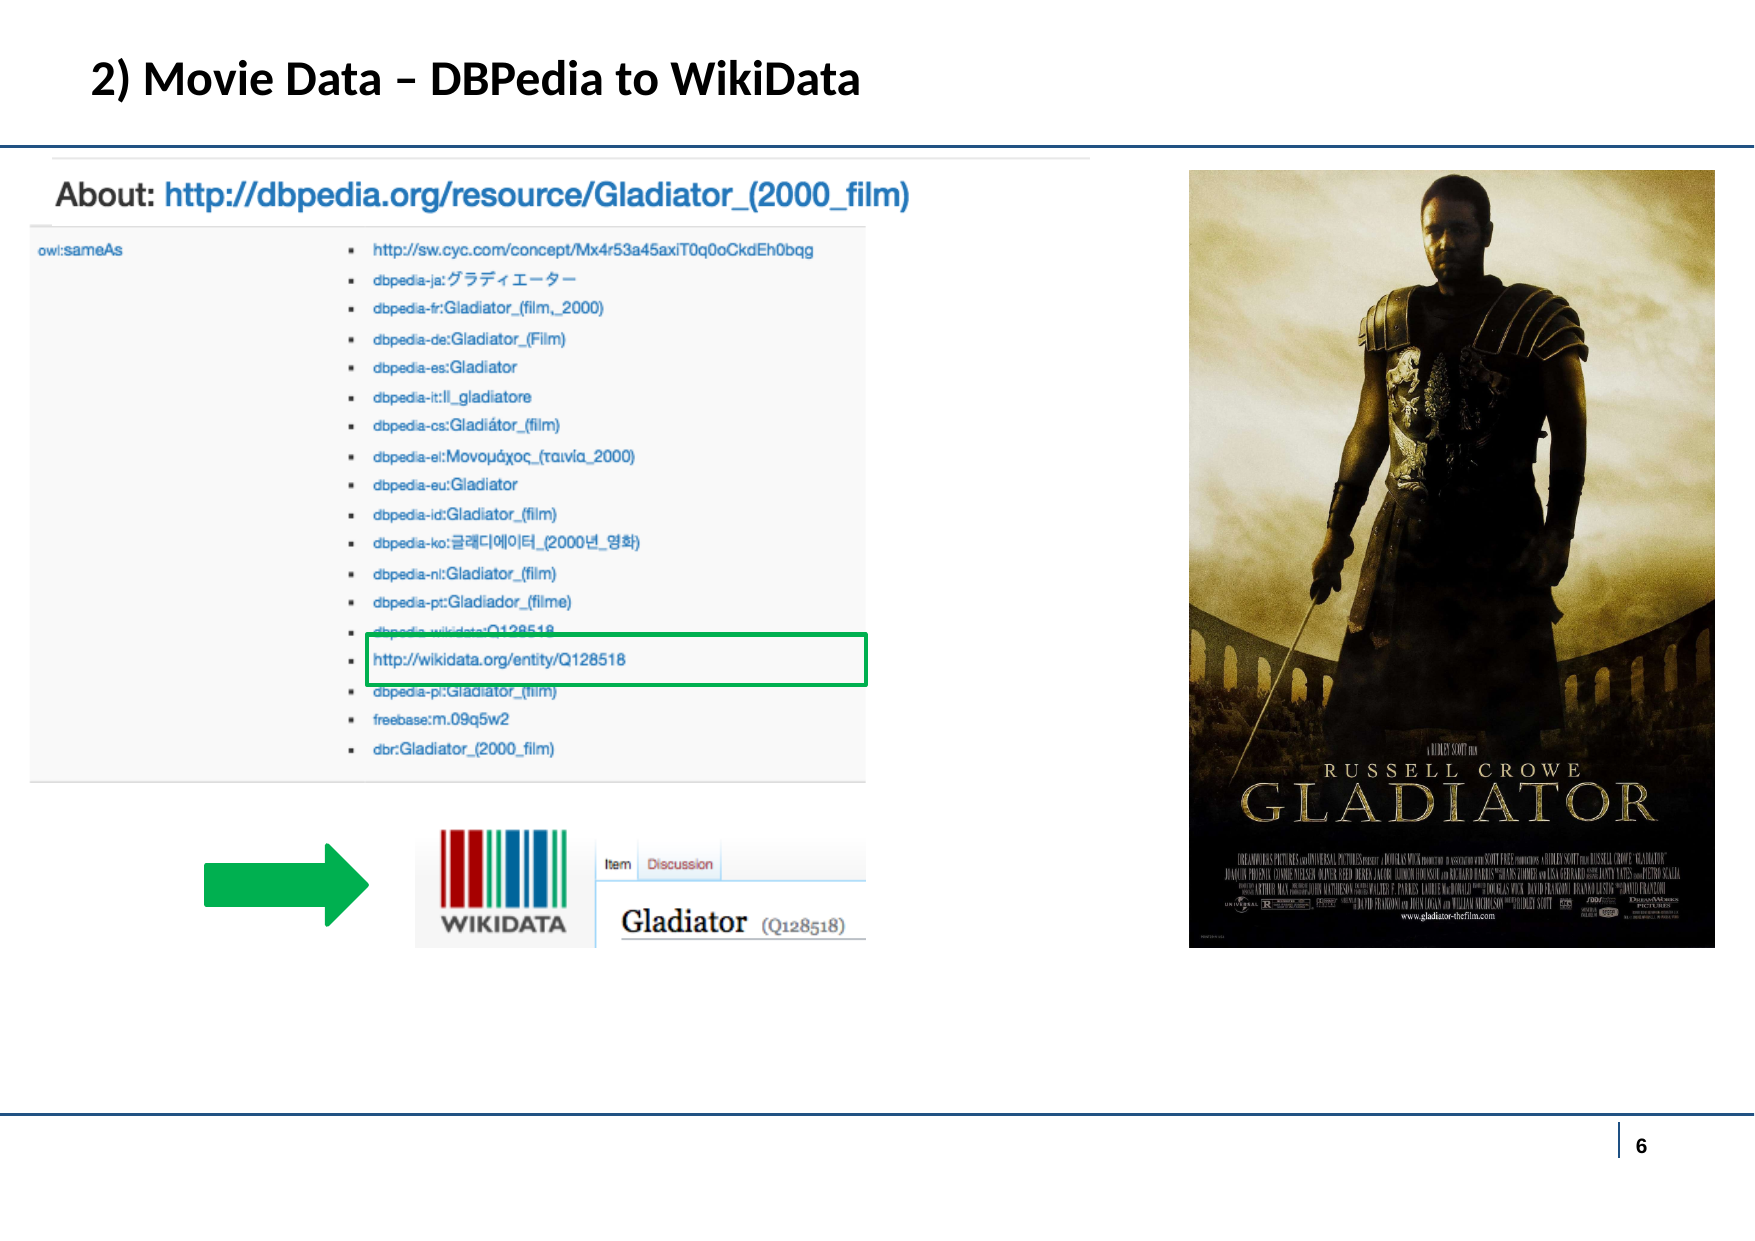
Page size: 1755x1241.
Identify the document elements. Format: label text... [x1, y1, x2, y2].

picture [1189, 170, 1715, 948]
text_box [204, 843, 369, 927]
picture [415, 797, 866, 948]
picture [27, 157, 1090, 783]
list 2) Movie Data – DBPedia to WikiData [90, 45, 1665, 106]
slide_number 6 [1631, 1132, 1699, 1158]
